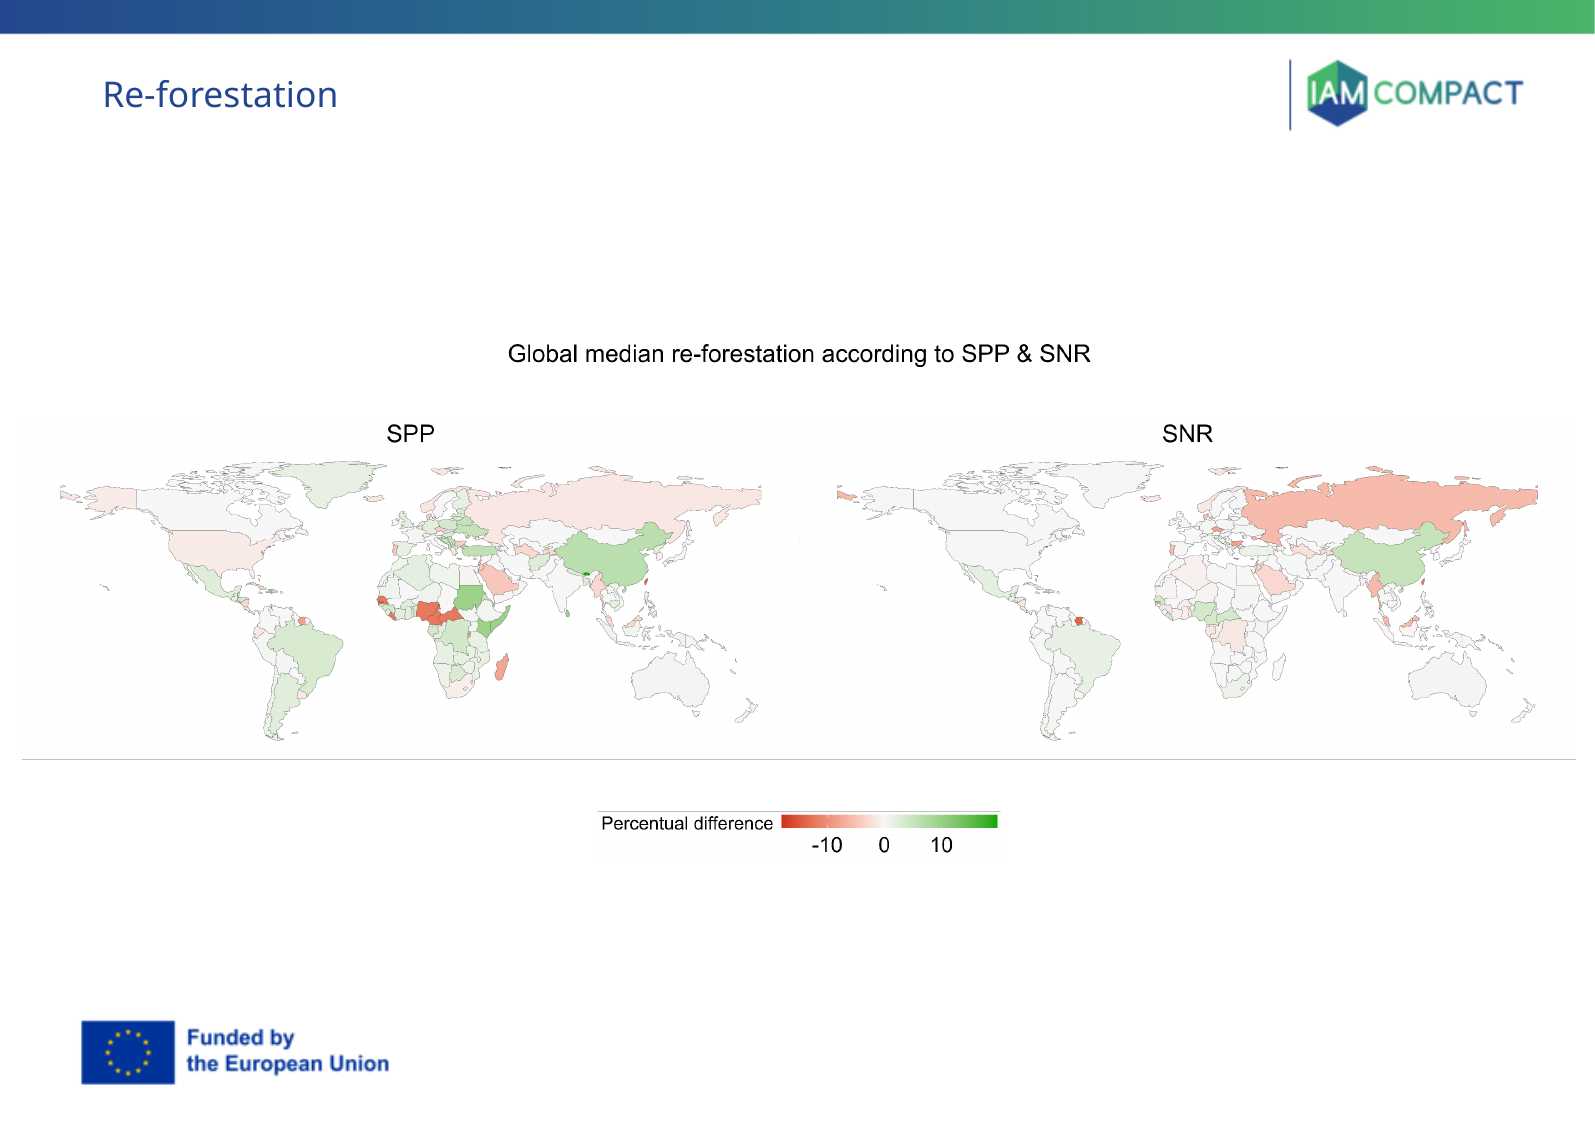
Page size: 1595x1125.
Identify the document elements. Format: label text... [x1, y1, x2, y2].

title Re-forestation [87, 59, 1273, 132]
picture [0, 0, 1595, 1125]
